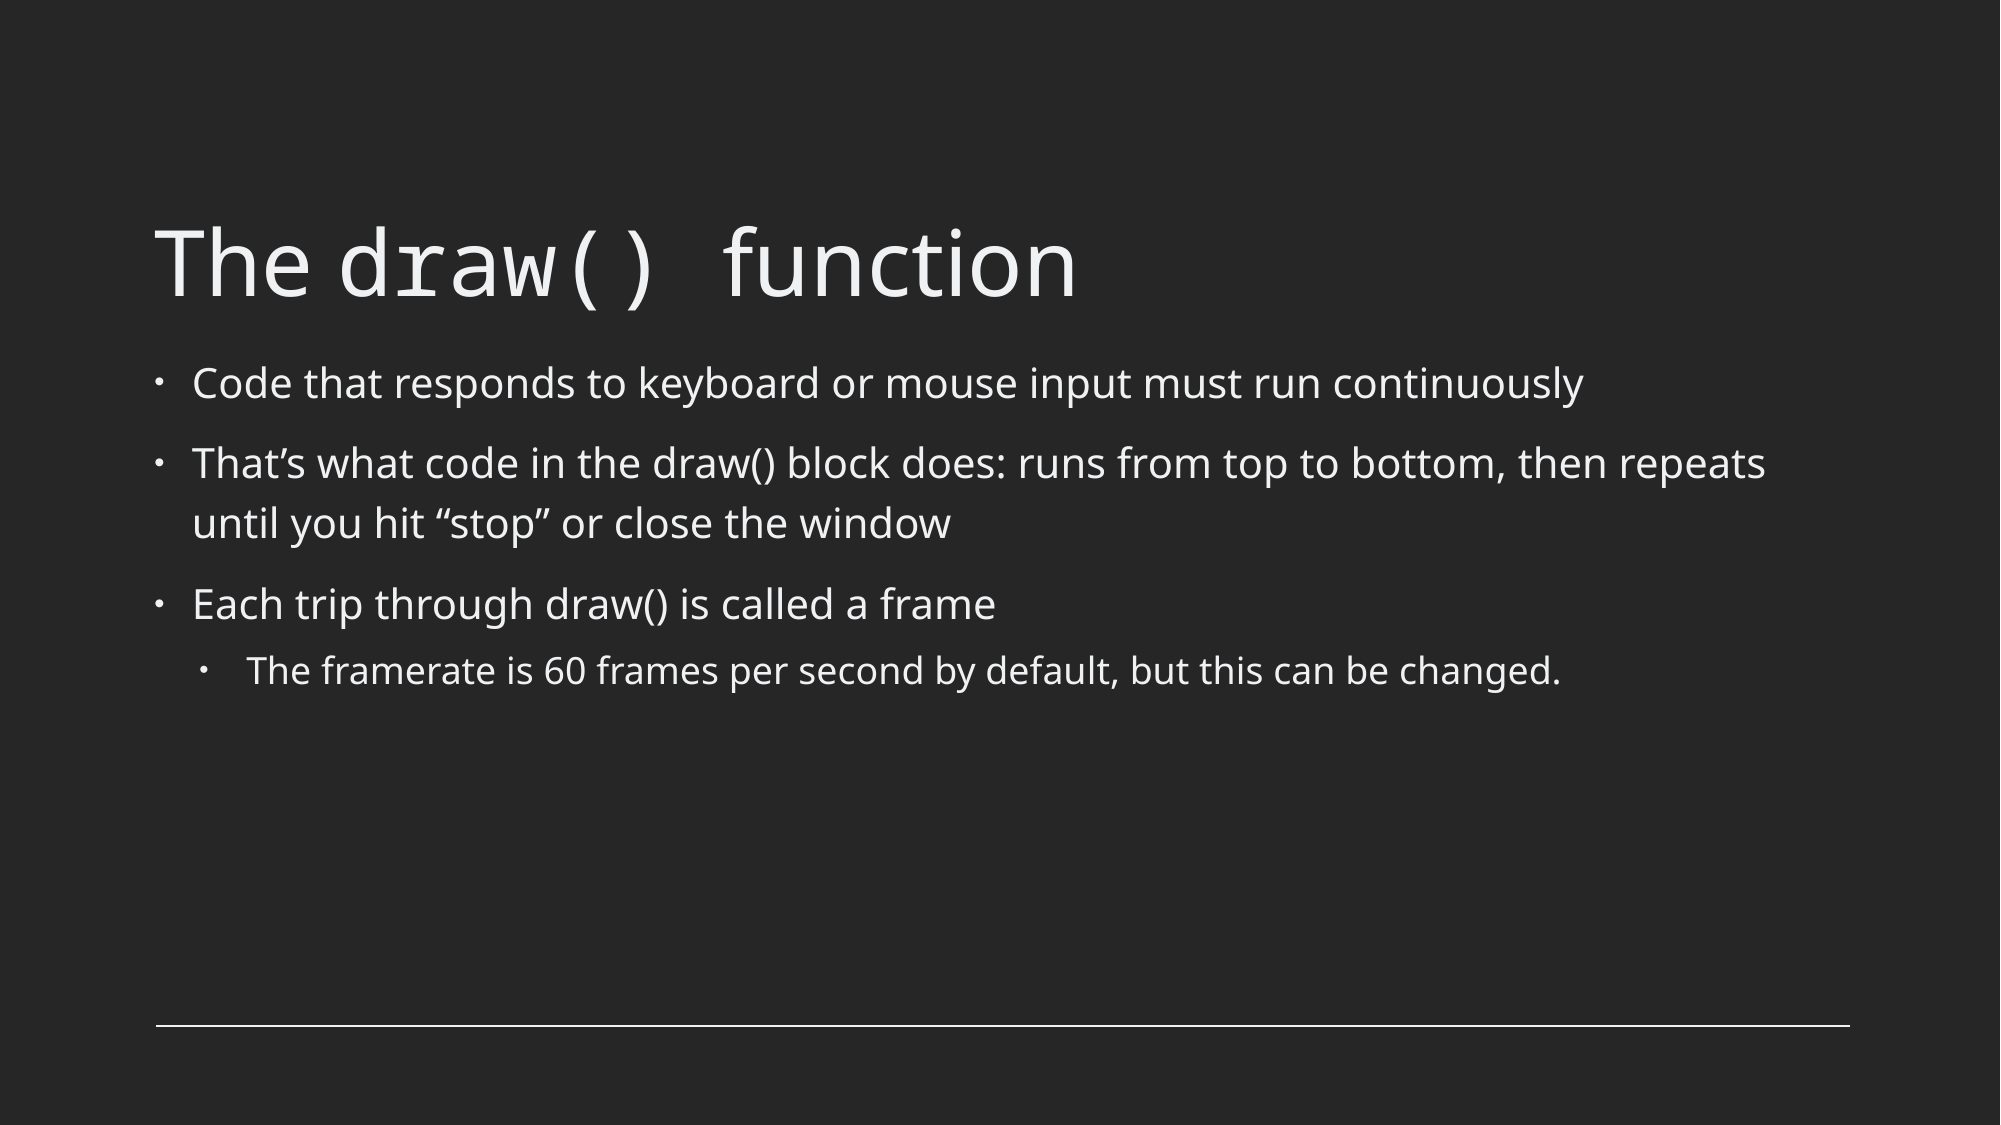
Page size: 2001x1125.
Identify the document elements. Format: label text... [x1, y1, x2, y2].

title The draw() function [139, 143, 1850, 322]
list Code that responds to keyboard or mouse input must run continuously That’s what code in the draw() block does: runs from top to bottom, then repeats until you hit “stop” or close the window Each trip through draw() is called a frame The framerate is 60 frames per second by default, but this can be changed. [139, 338, 1850, 980]
